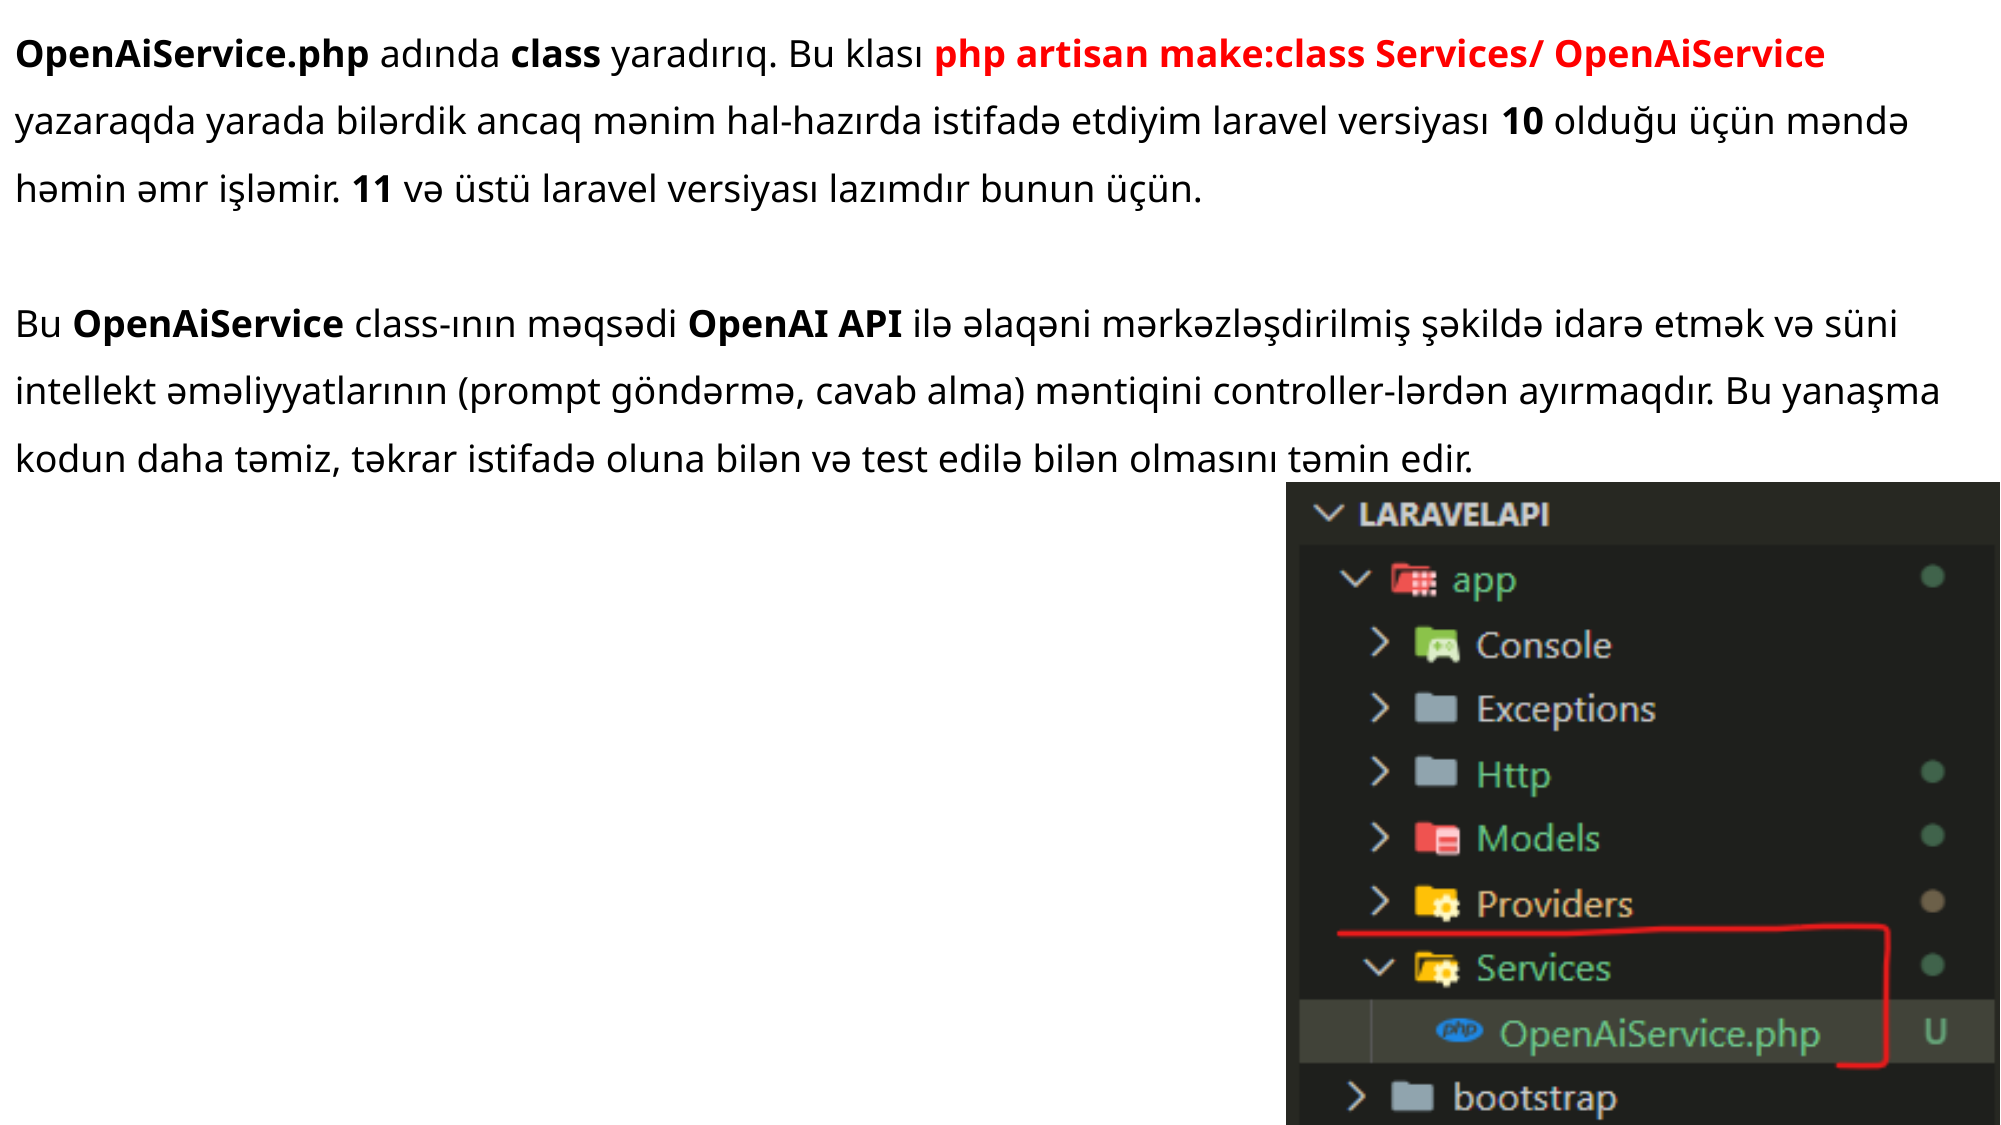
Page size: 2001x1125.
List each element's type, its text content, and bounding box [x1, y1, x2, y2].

picture [1286, 481, 2000, 1125]
text_box OpenAiService.php adında class yaradırıq. Bu klası php artisan make:class Services/ OpenAiService yazaraqda yarada bilərdik ancaq mənim hal-hazırda istifadə etdiyim laravel versiyası 10 olduğu üçün məndə həmin əmr işləmir. 11 və üstü laravel versiyası lazımdır bunun üçün. Bu OpenAiService class-ının məqsədi OpenAI API ilə əlaqəni mərkəzləşdirilmiş şəkildə idarə etmək və süni intellekt əməliyyatlarının (prompt göndərmə, cavab alma) məntiqini controller-lərdən ayırmaqdır. Bu yanaşma kodun daha təmiz, təkrar istifadə oluna bilən və test edilə bilən olmasını təmin edir. [0, 0, 2000, 488]
